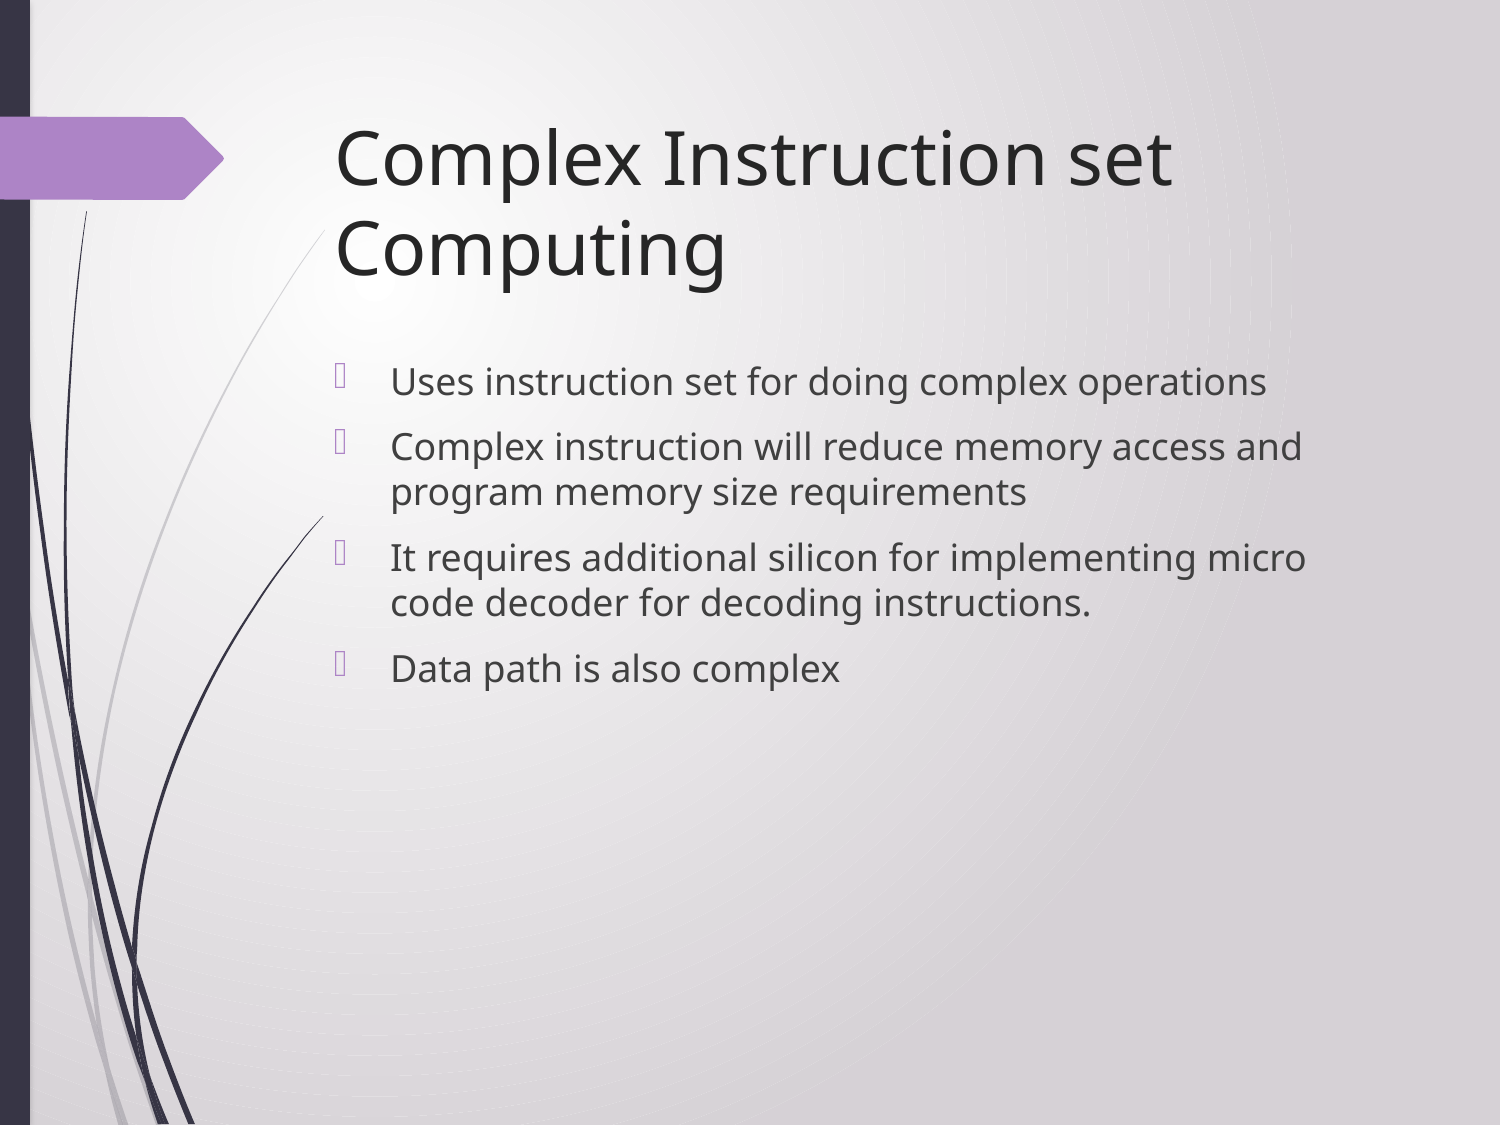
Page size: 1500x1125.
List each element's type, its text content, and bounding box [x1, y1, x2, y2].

list Uses instruction set for doing complex operations Complex instruction will reduce memory access and program memory size requirements It requires additional silicon for implementing micro code decoder for decoding instructions. Data path is also complex [318, 350, 1400, 970]
title Complex Instruction set Computing [319, 102, 1400, 313]
